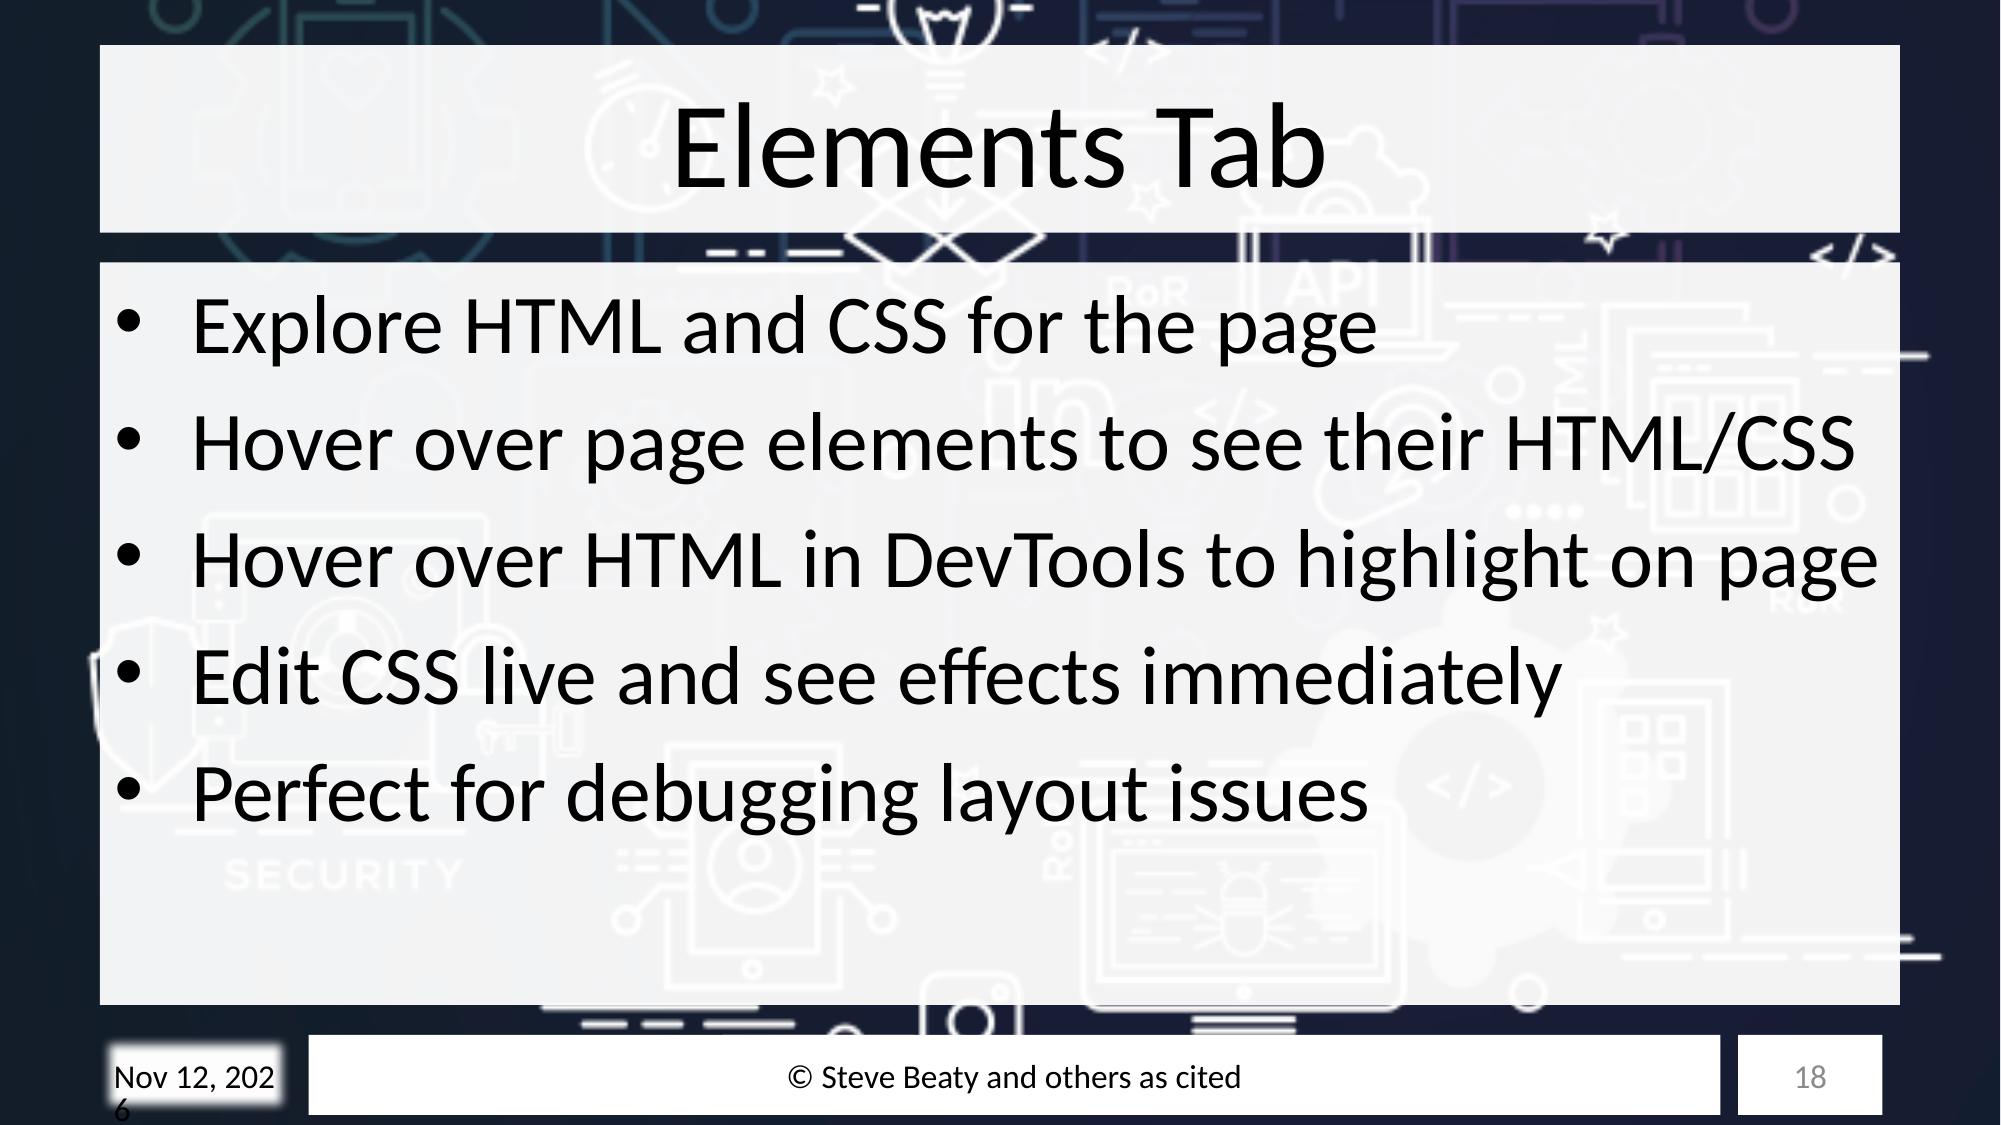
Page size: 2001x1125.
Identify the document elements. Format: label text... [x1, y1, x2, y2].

slide_number 18 [1738, 1034, 1883, 1115]
picture [0, 0, 2001, 1125]
list Explore HTML and CSS for the page Hover over page elements to see their HTML/CSS Hover over HTML in DevTools to highlight on page Edit CSS live and see effects immediately Perfect for debugging layout issues [99, 262, 1900, 1005]
title Elements Tab [99, 45, 1900, 233]
footer © Steve Beaty and others as cited [308, 1034, 1721, 1115]
